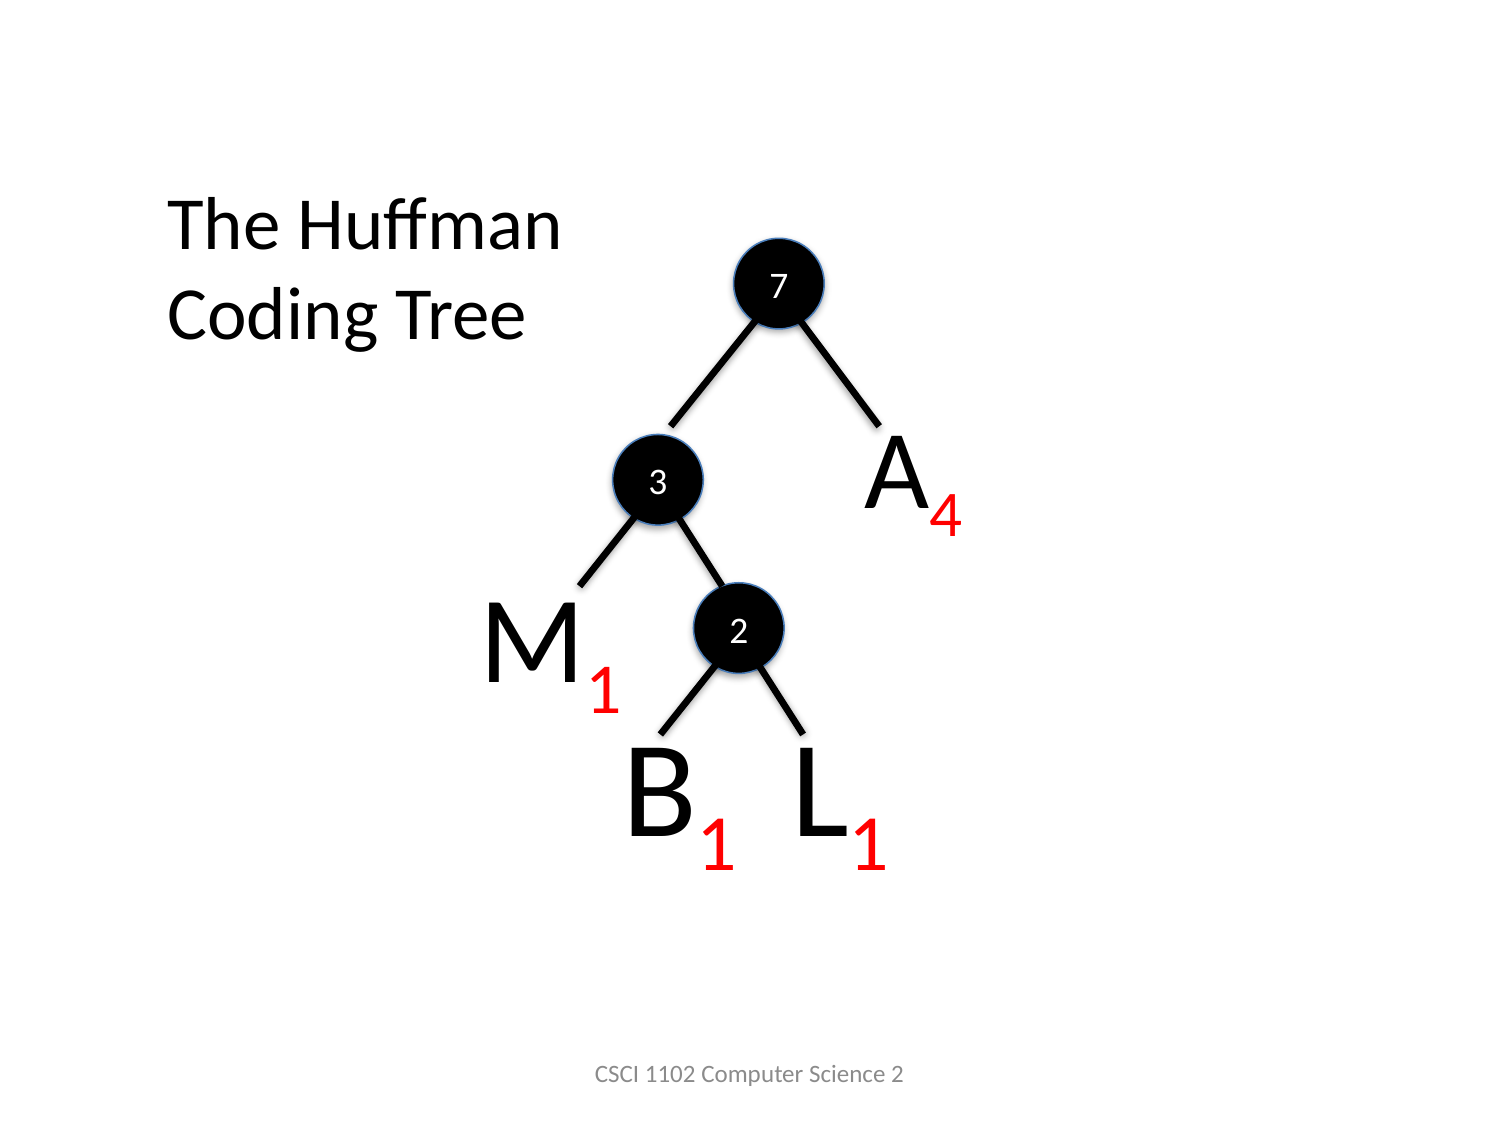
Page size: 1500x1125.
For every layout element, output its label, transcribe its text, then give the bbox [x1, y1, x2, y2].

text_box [460, 238, 1039, 955]
footer CSCI 1102 Computer Science 2 [512, 1042, 988, 1103]
text_box The Huffman Coding Tree [152, 166, 584, 362]
